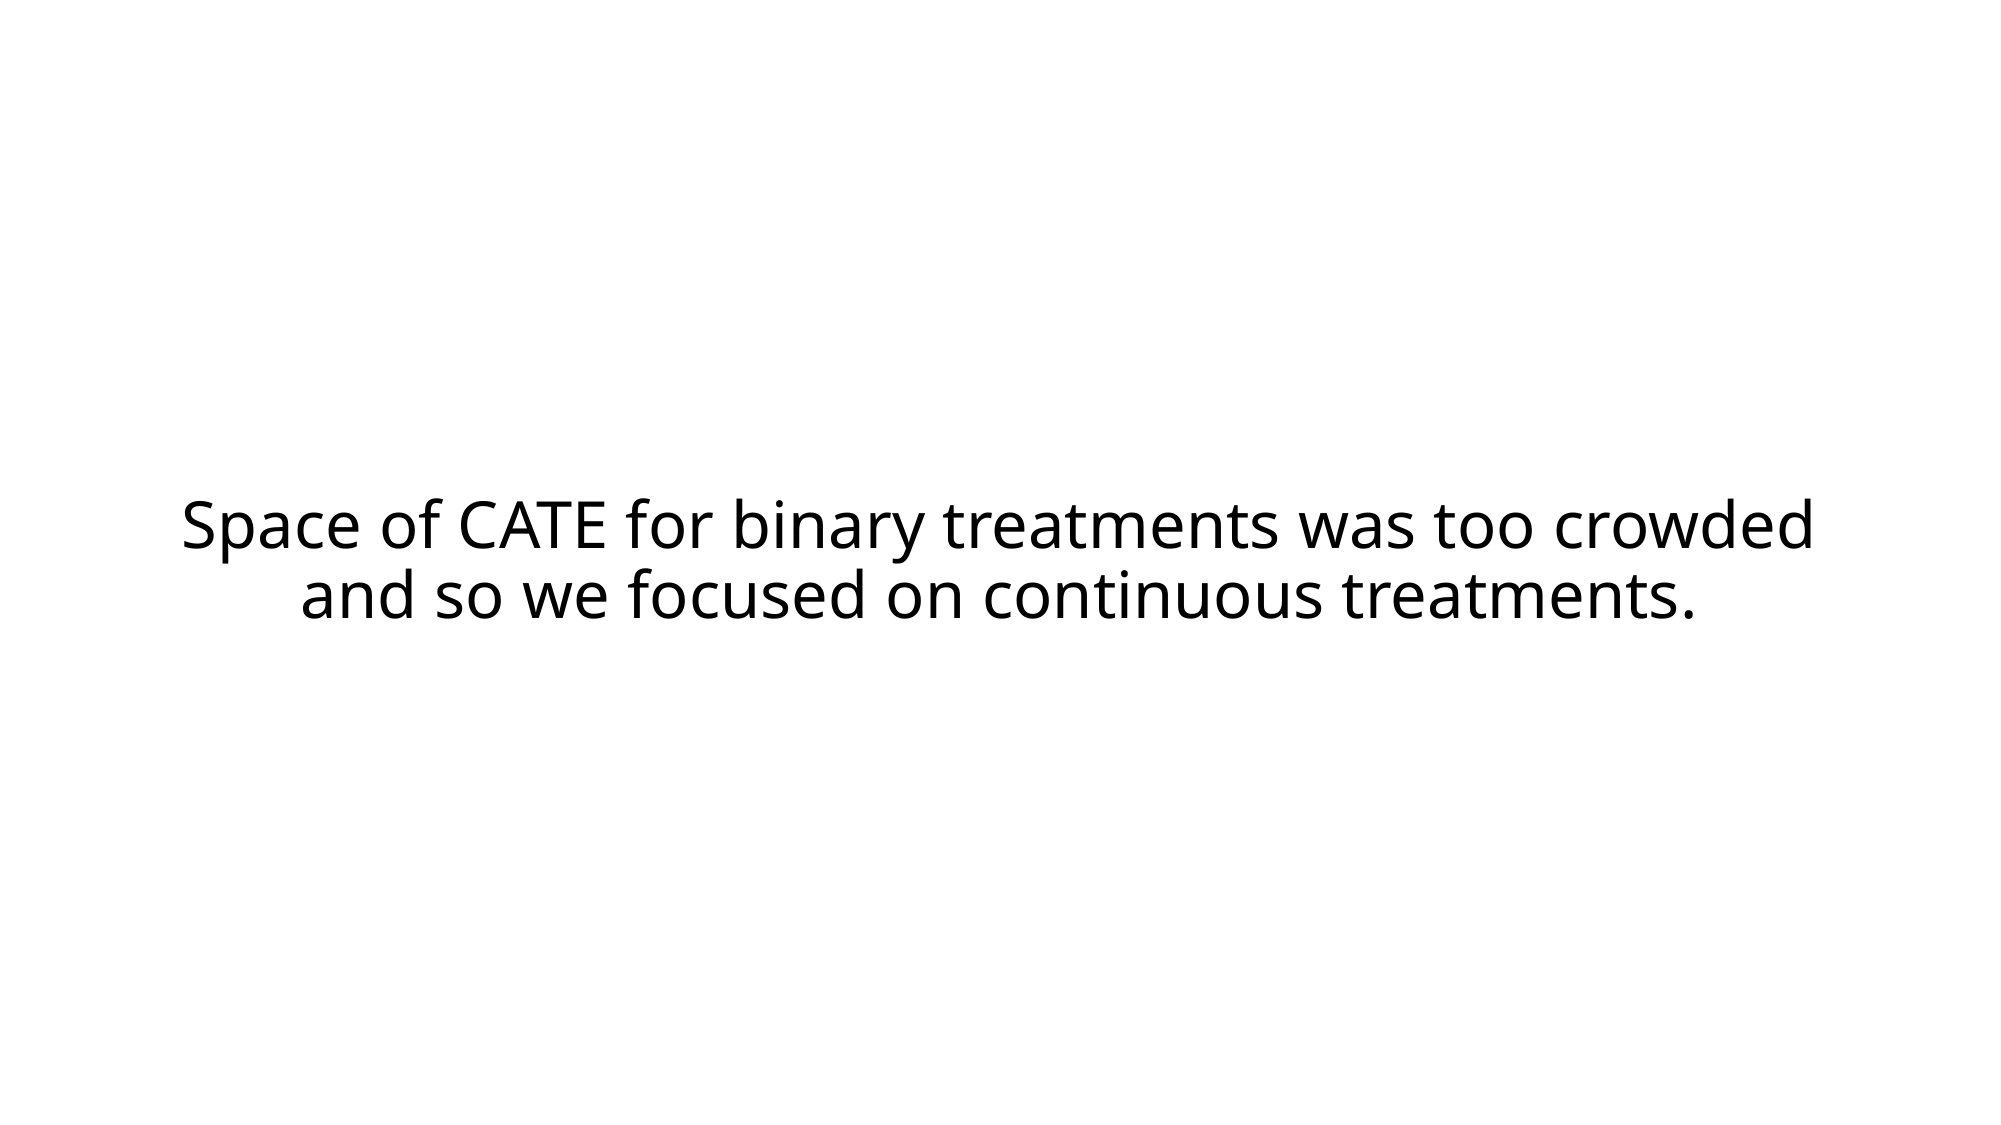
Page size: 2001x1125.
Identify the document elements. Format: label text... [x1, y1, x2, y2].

title Space of CATE for binary treatments was too crowded and so we focused on continuous treatments. [137, 453, 1863, 672]
